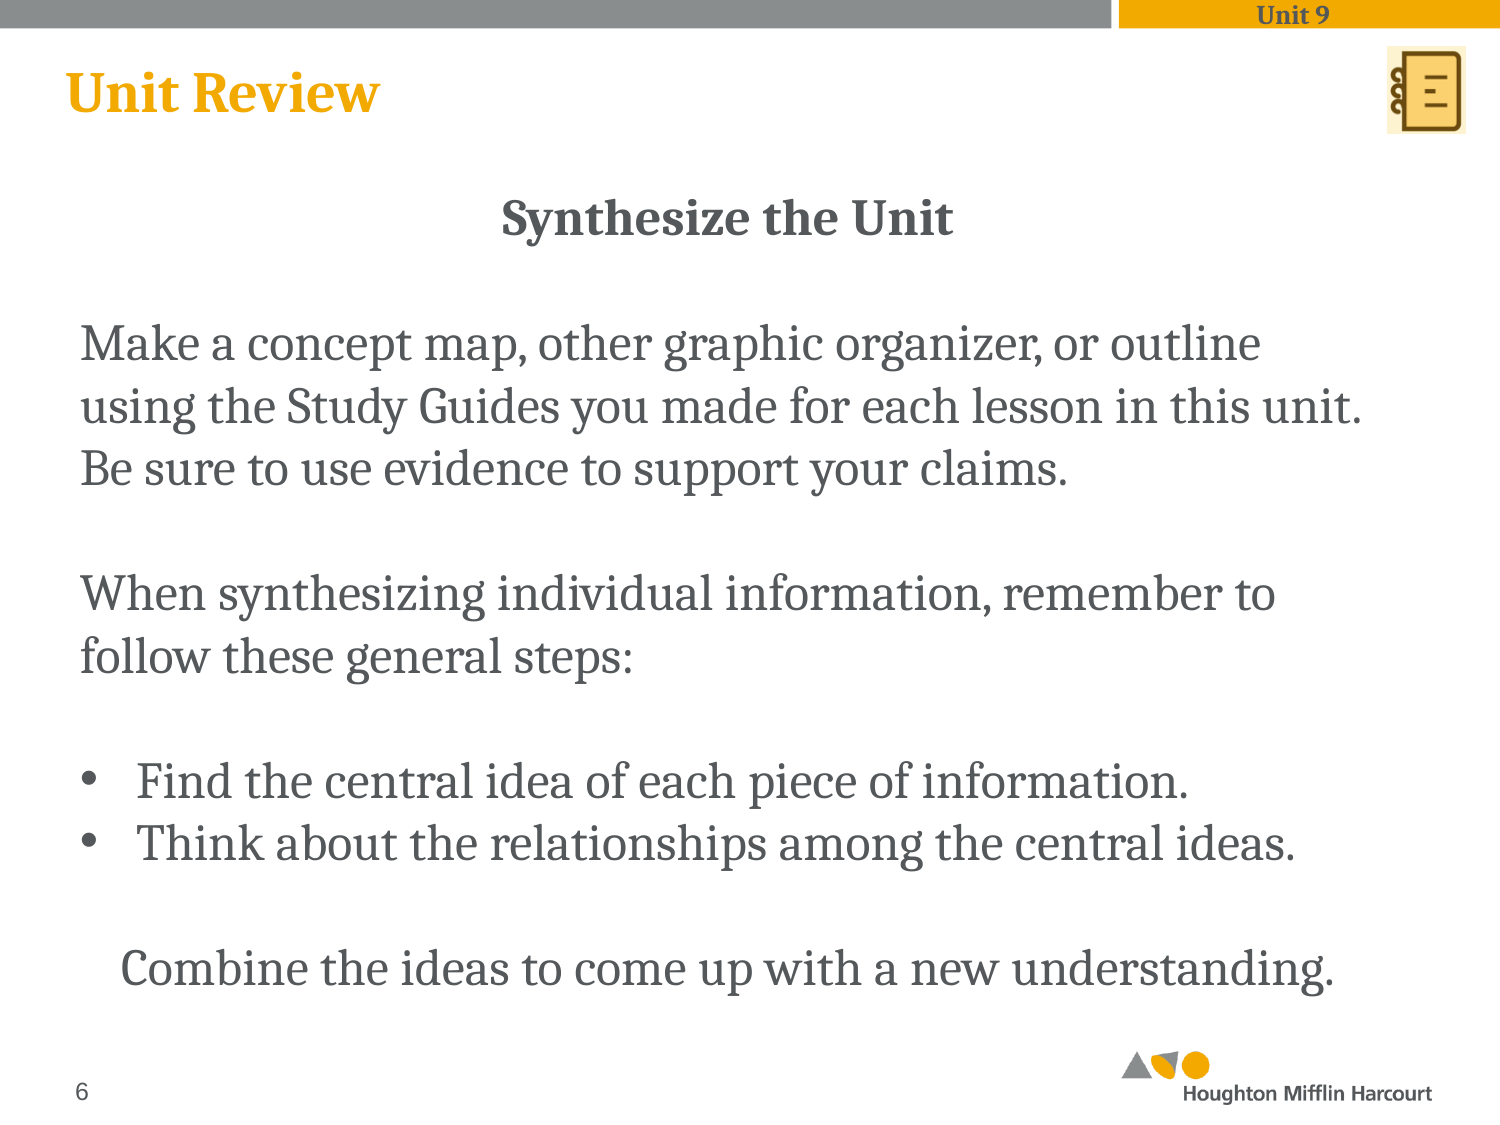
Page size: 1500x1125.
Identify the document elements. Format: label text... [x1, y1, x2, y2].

text_box Synthesize the Unit Make a concept map, other graphic organizer, or outline using the Study Guides you made for each lesson in this unit. Be sure to use evidence to support your claims. When synthesizing individual information, remember to follow these general steps: Find the central idea of each piece of information. Think about the relationships among the central ideas. Combine the ideas to come up with a new understanding. [64, 176, 1392, 1012]
text_box Unit 9 [1241, 0, 1348, 38]
picture [1119, 1049, 1434, 1107]
picture [1387, 46, 1466, 134]
title Unit Review [64, 46, 1415, 150]
slide_number ‹#› [75, 1045, 187, 1106]
